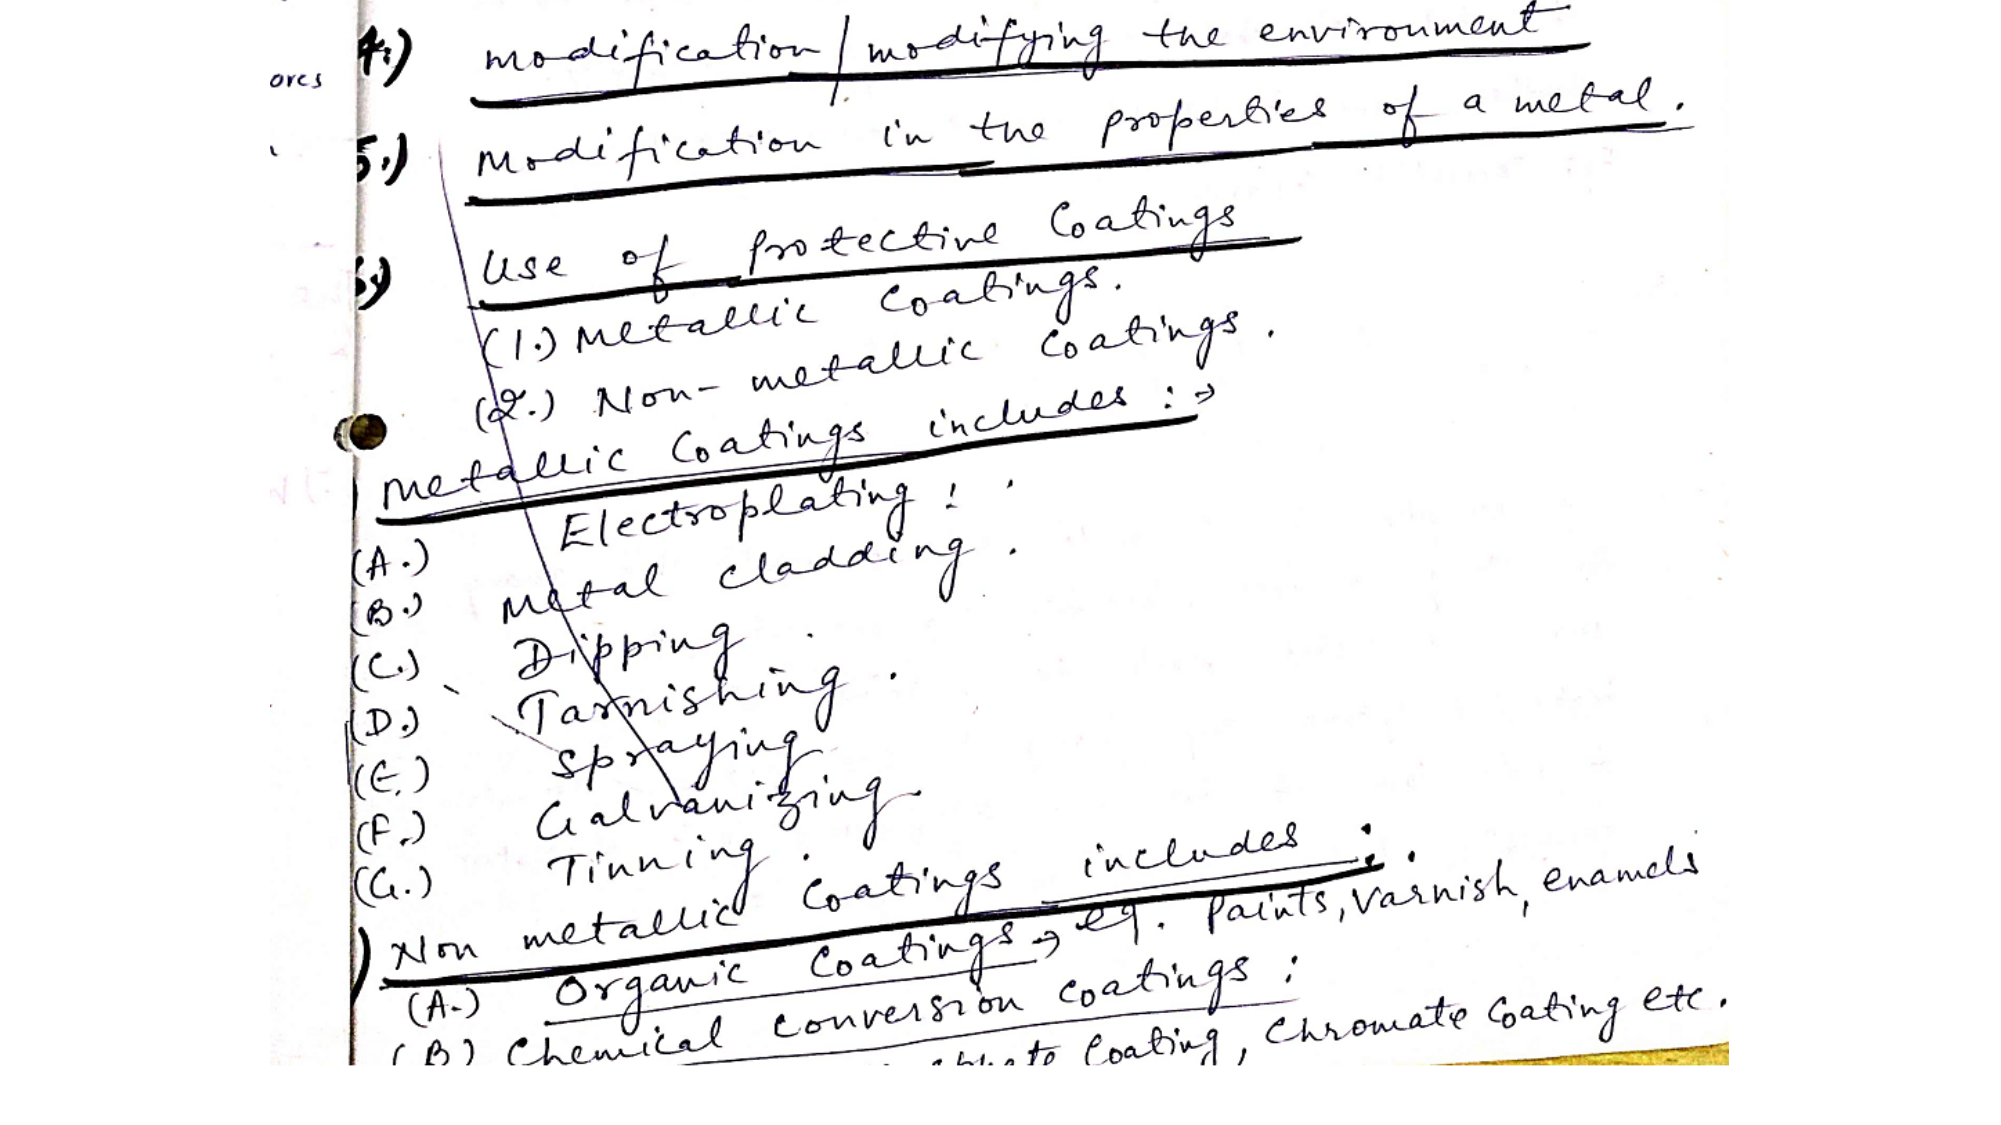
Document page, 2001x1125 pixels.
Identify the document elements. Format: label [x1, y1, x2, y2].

picture [270, 0, 1729, 1125]
